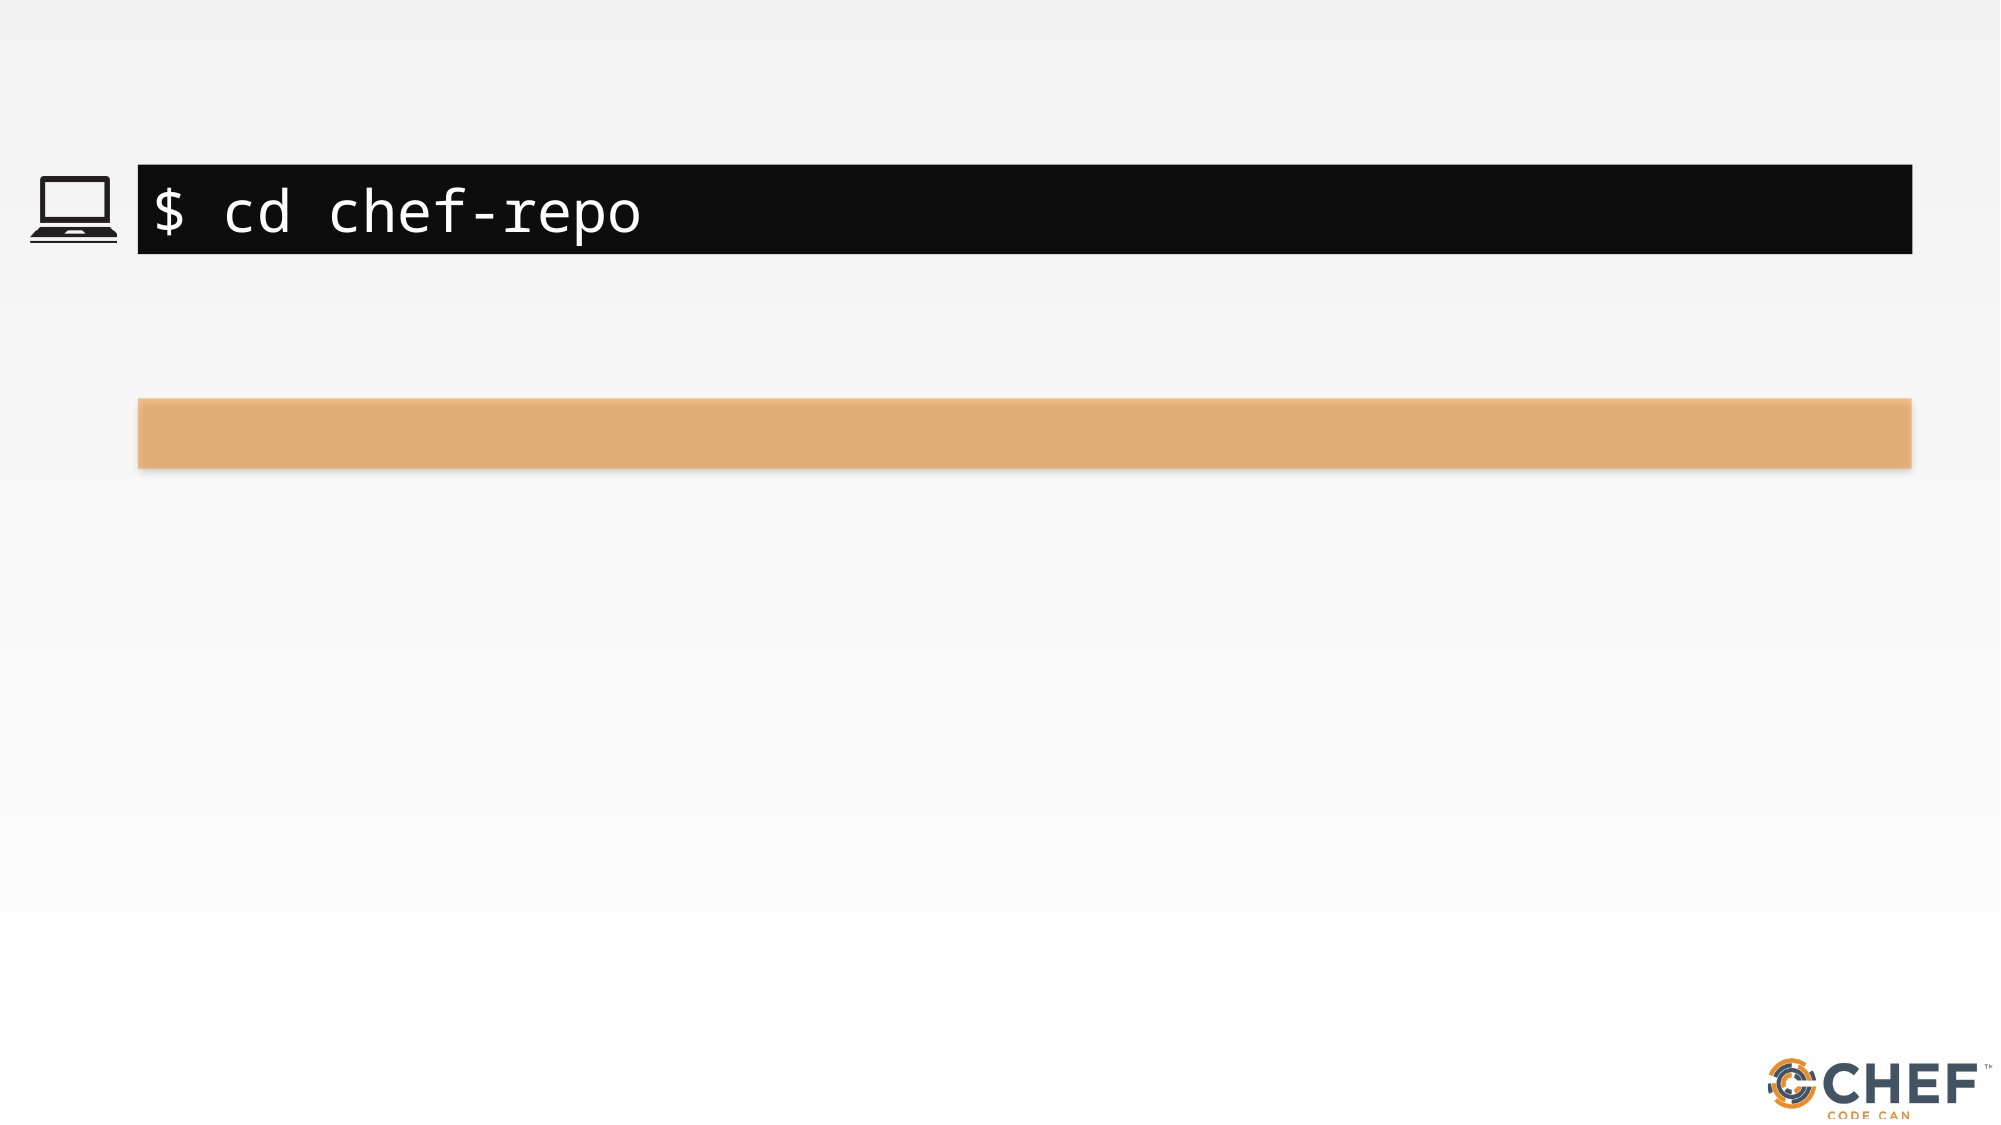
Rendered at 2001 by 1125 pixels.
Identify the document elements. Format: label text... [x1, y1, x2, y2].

list $ cd chef-repo [137, 164, 1913, 255]
